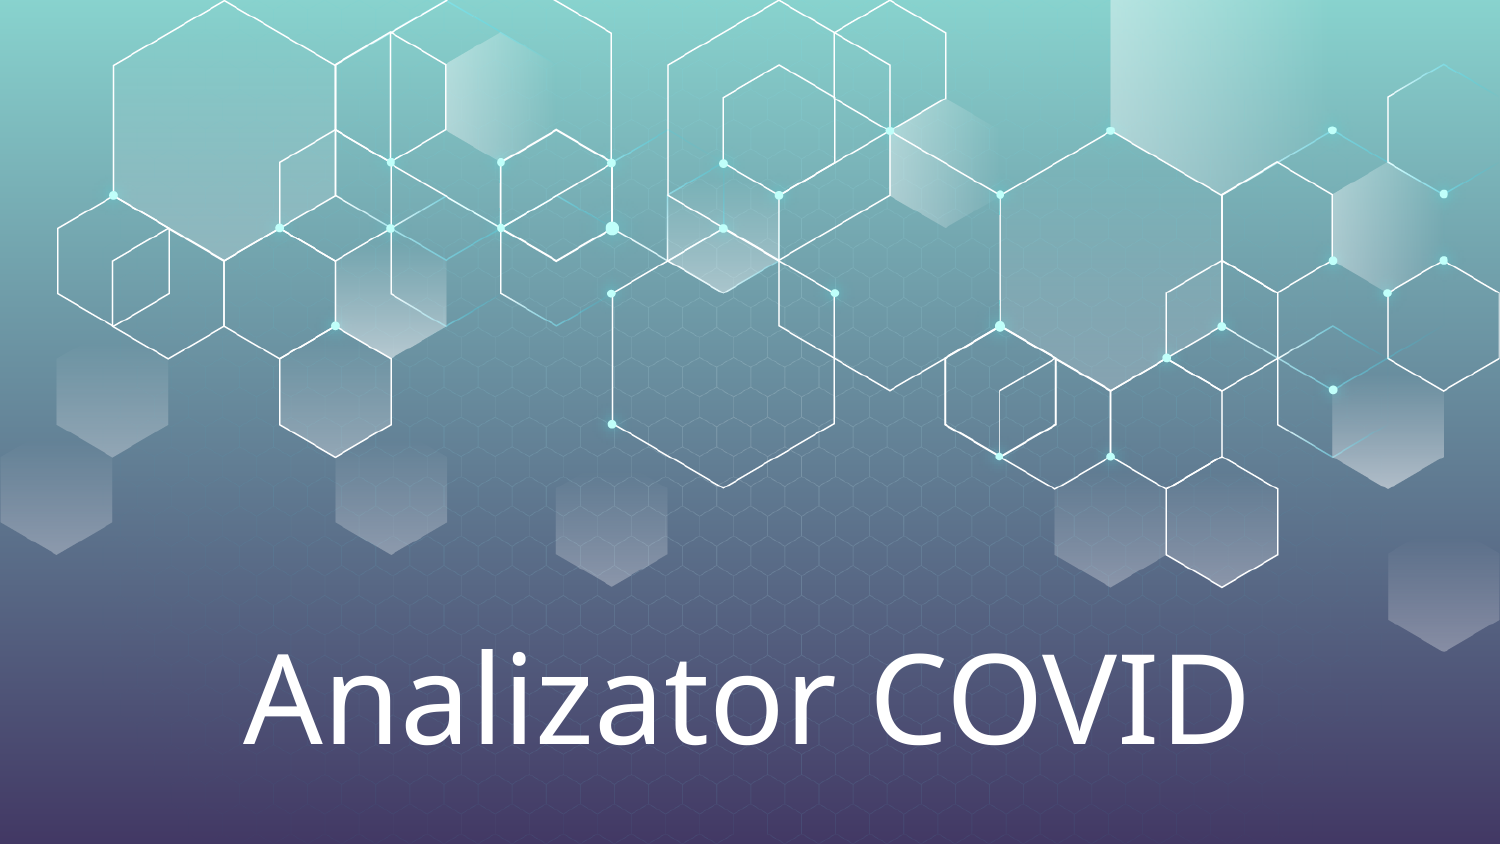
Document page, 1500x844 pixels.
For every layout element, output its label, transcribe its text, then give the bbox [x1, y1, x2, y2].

text_box Analizator COVID [223, 674, 1273, 785]
picture [0, 0, 1500, 844]
